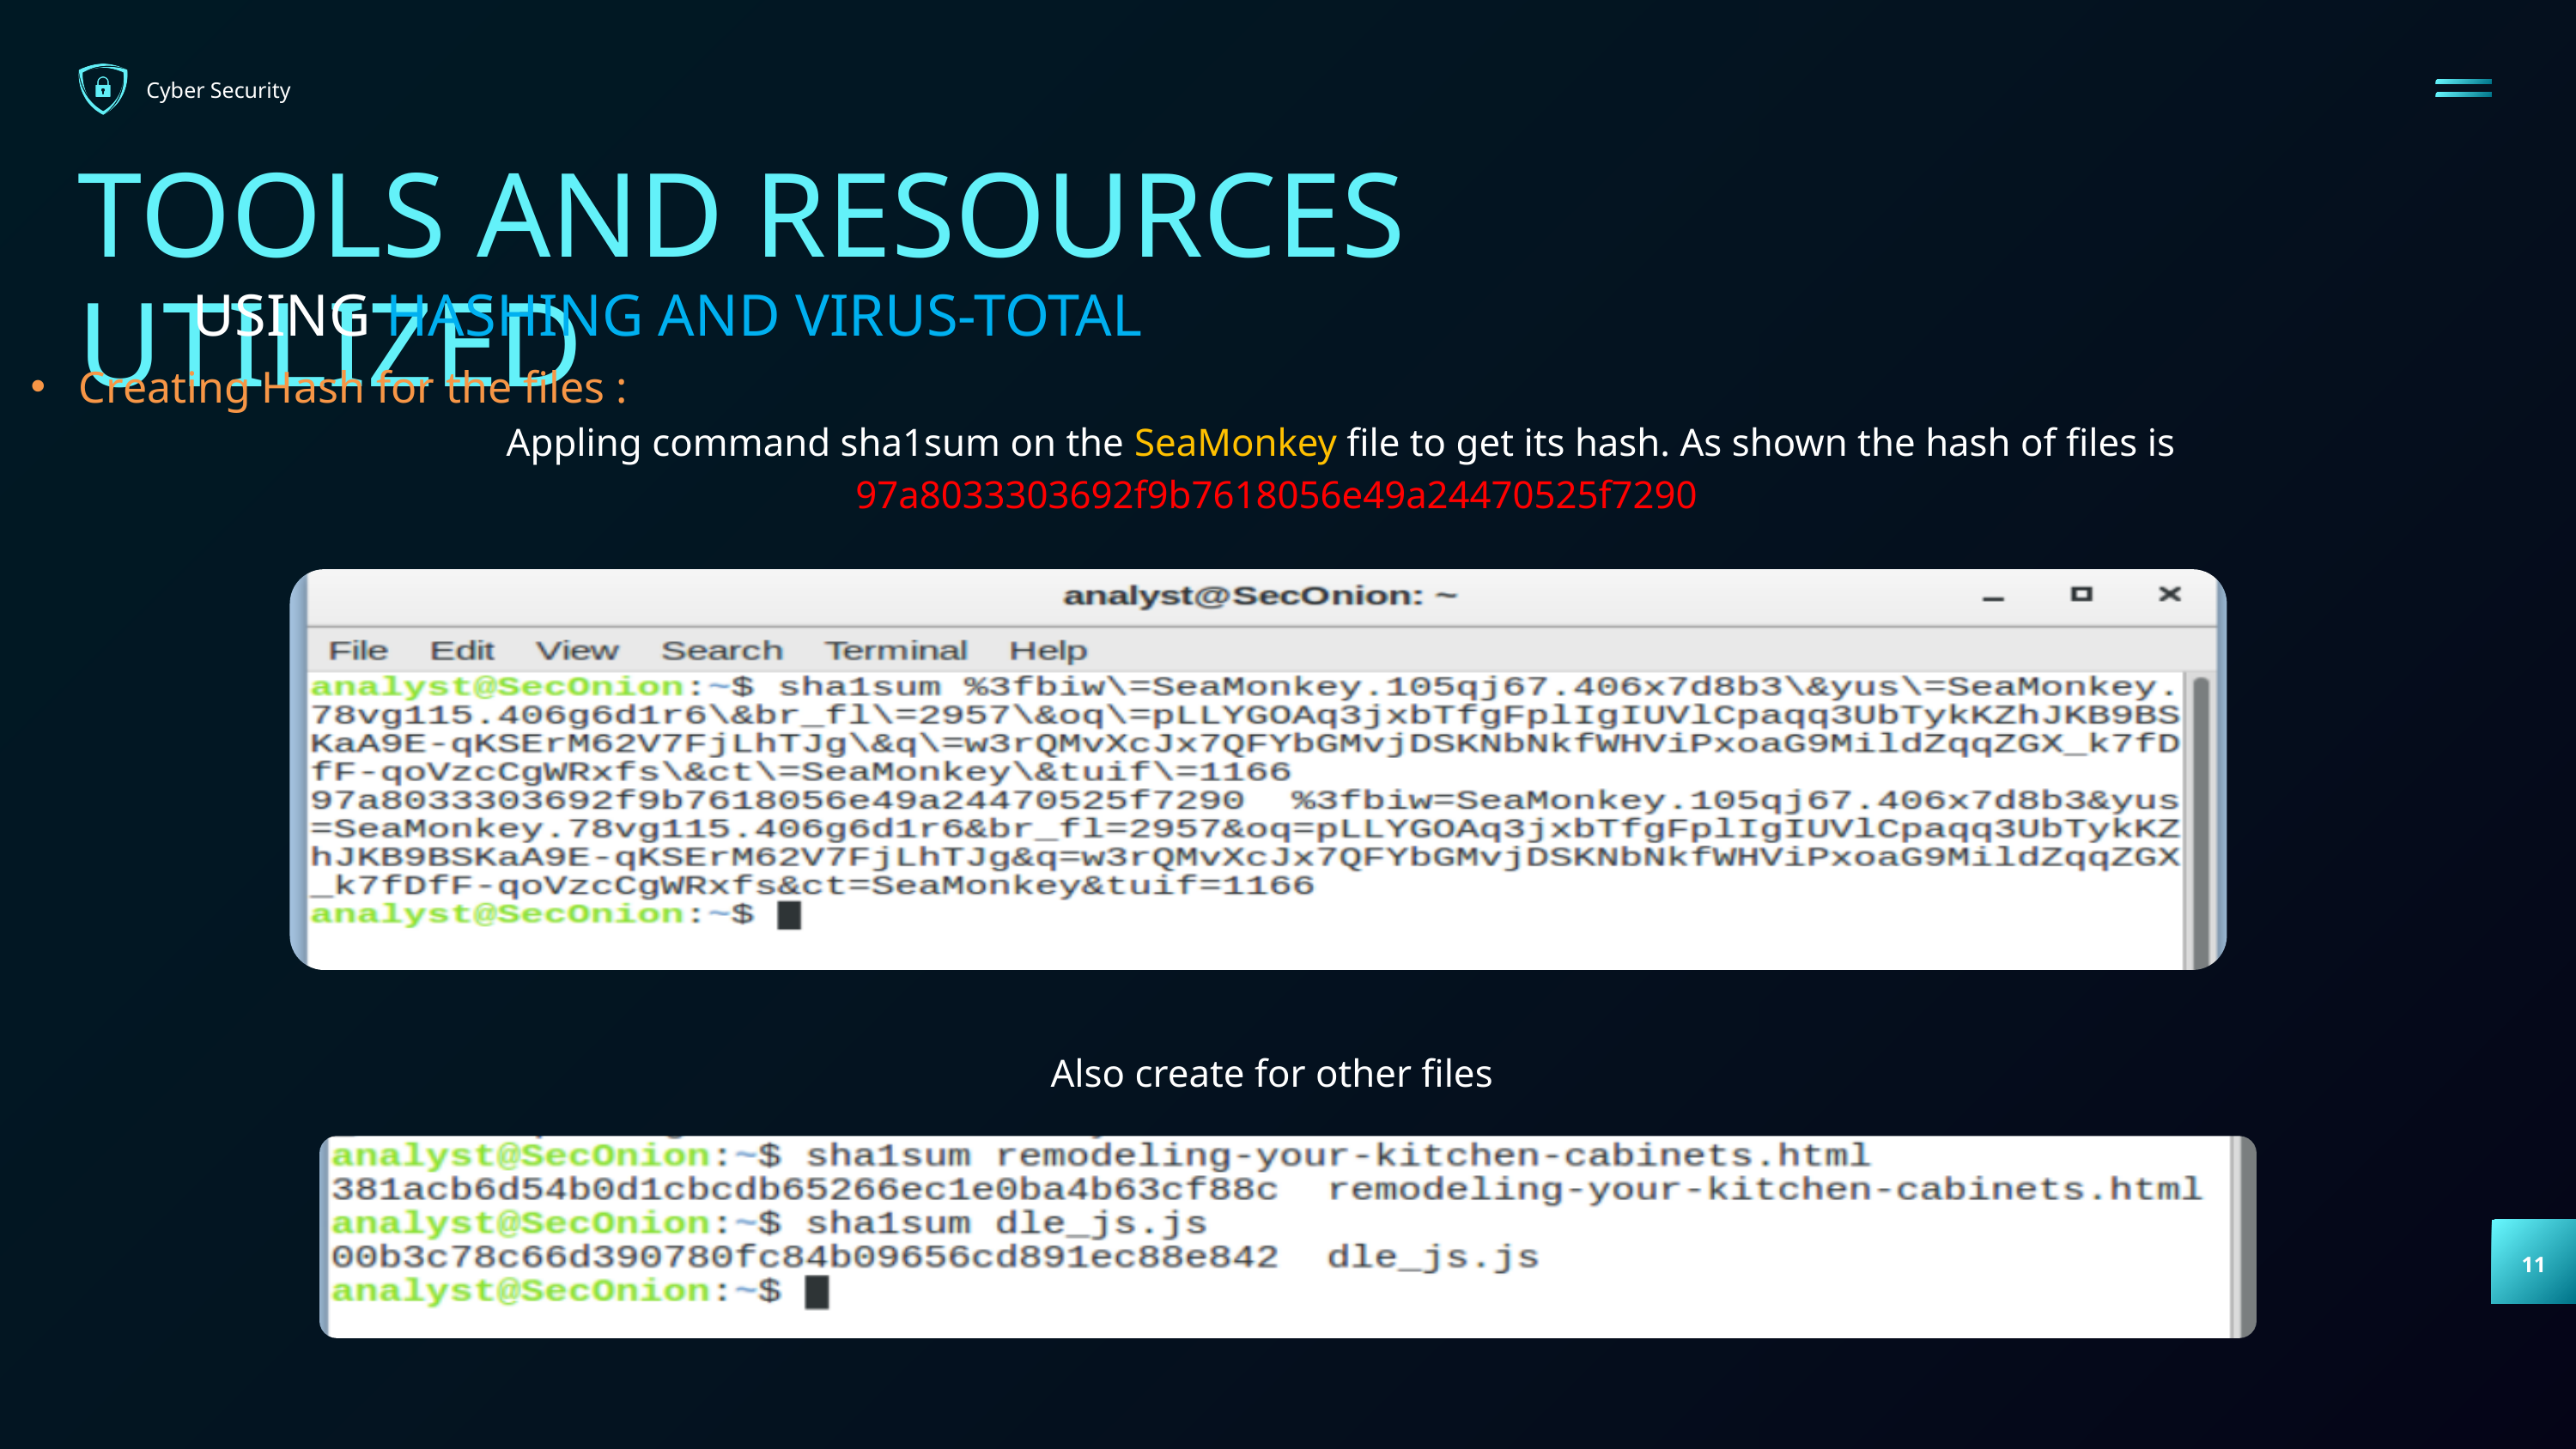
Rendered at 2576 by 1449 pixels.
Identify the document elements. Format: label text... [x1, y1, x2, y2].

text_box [2435, 92, 2493, 97]
text_box [77, 64, 129, 116]
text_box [2435, 79, 2493, 84]
text_box Cyber Security [146, 72, 325, 103]
text_box Creating Hash for the files : Appling command sha1sum on the SeaMonkey file to get its hash. As shown the hash of files is 97a8033303692f9b7618056e49a24470525f7290 Also create for other files [30, 358, 2524, 1148]
picture [0, 0, 2576, 1449]
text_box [2491, 1219, 2576, 1304]
text_box TOOLS AND RESOURCES UTILIZED [77, 151, 1453, 358]
text_box USING HASHING AND VIRUS-TOTAL [179, 272, 1171, 355]
text_box [95, 76, 111, 97]
